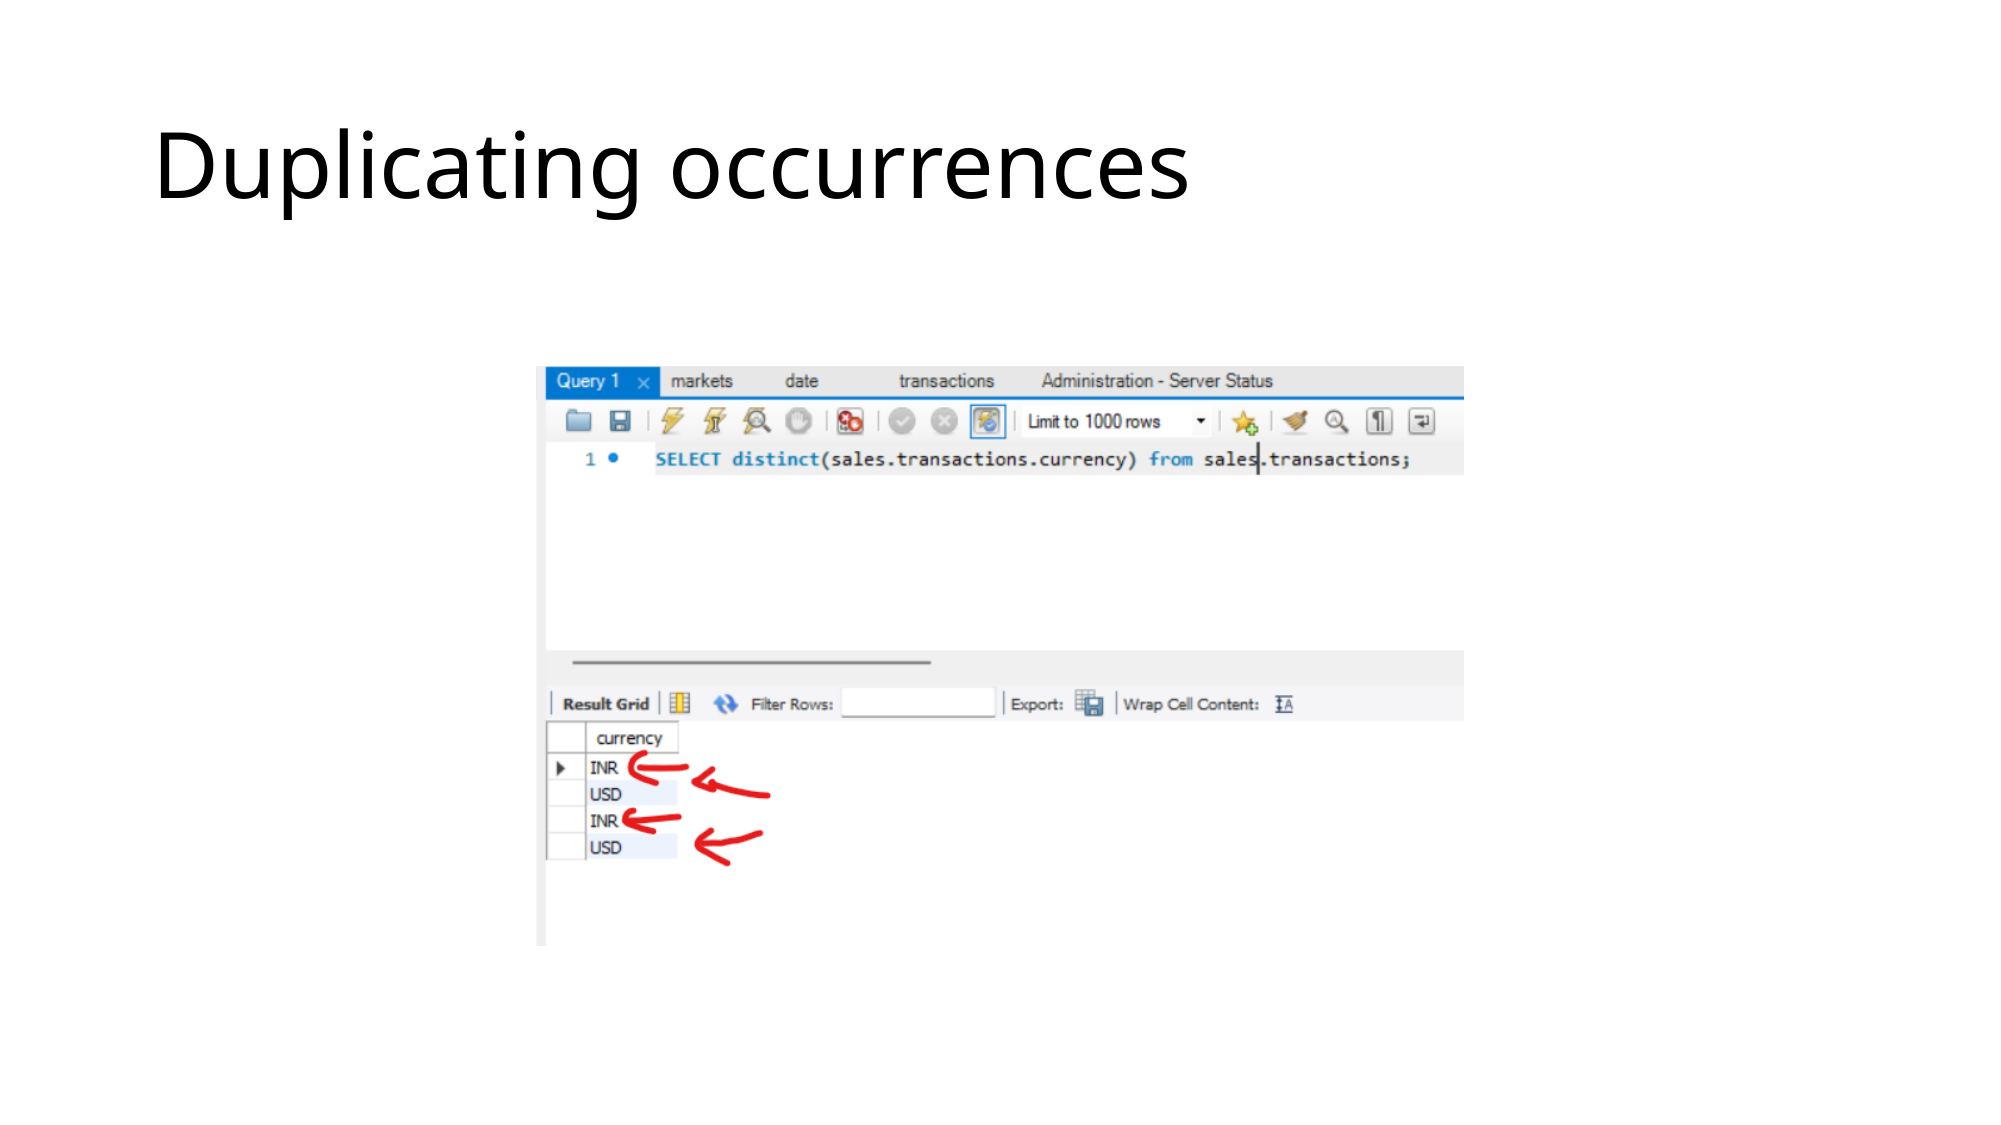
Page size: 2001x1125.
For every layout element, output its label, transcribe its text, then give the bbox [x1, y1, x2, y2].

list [536, 366, 1464, 946]
title Duplicating occurrences [137, 59, 1863, 278]
